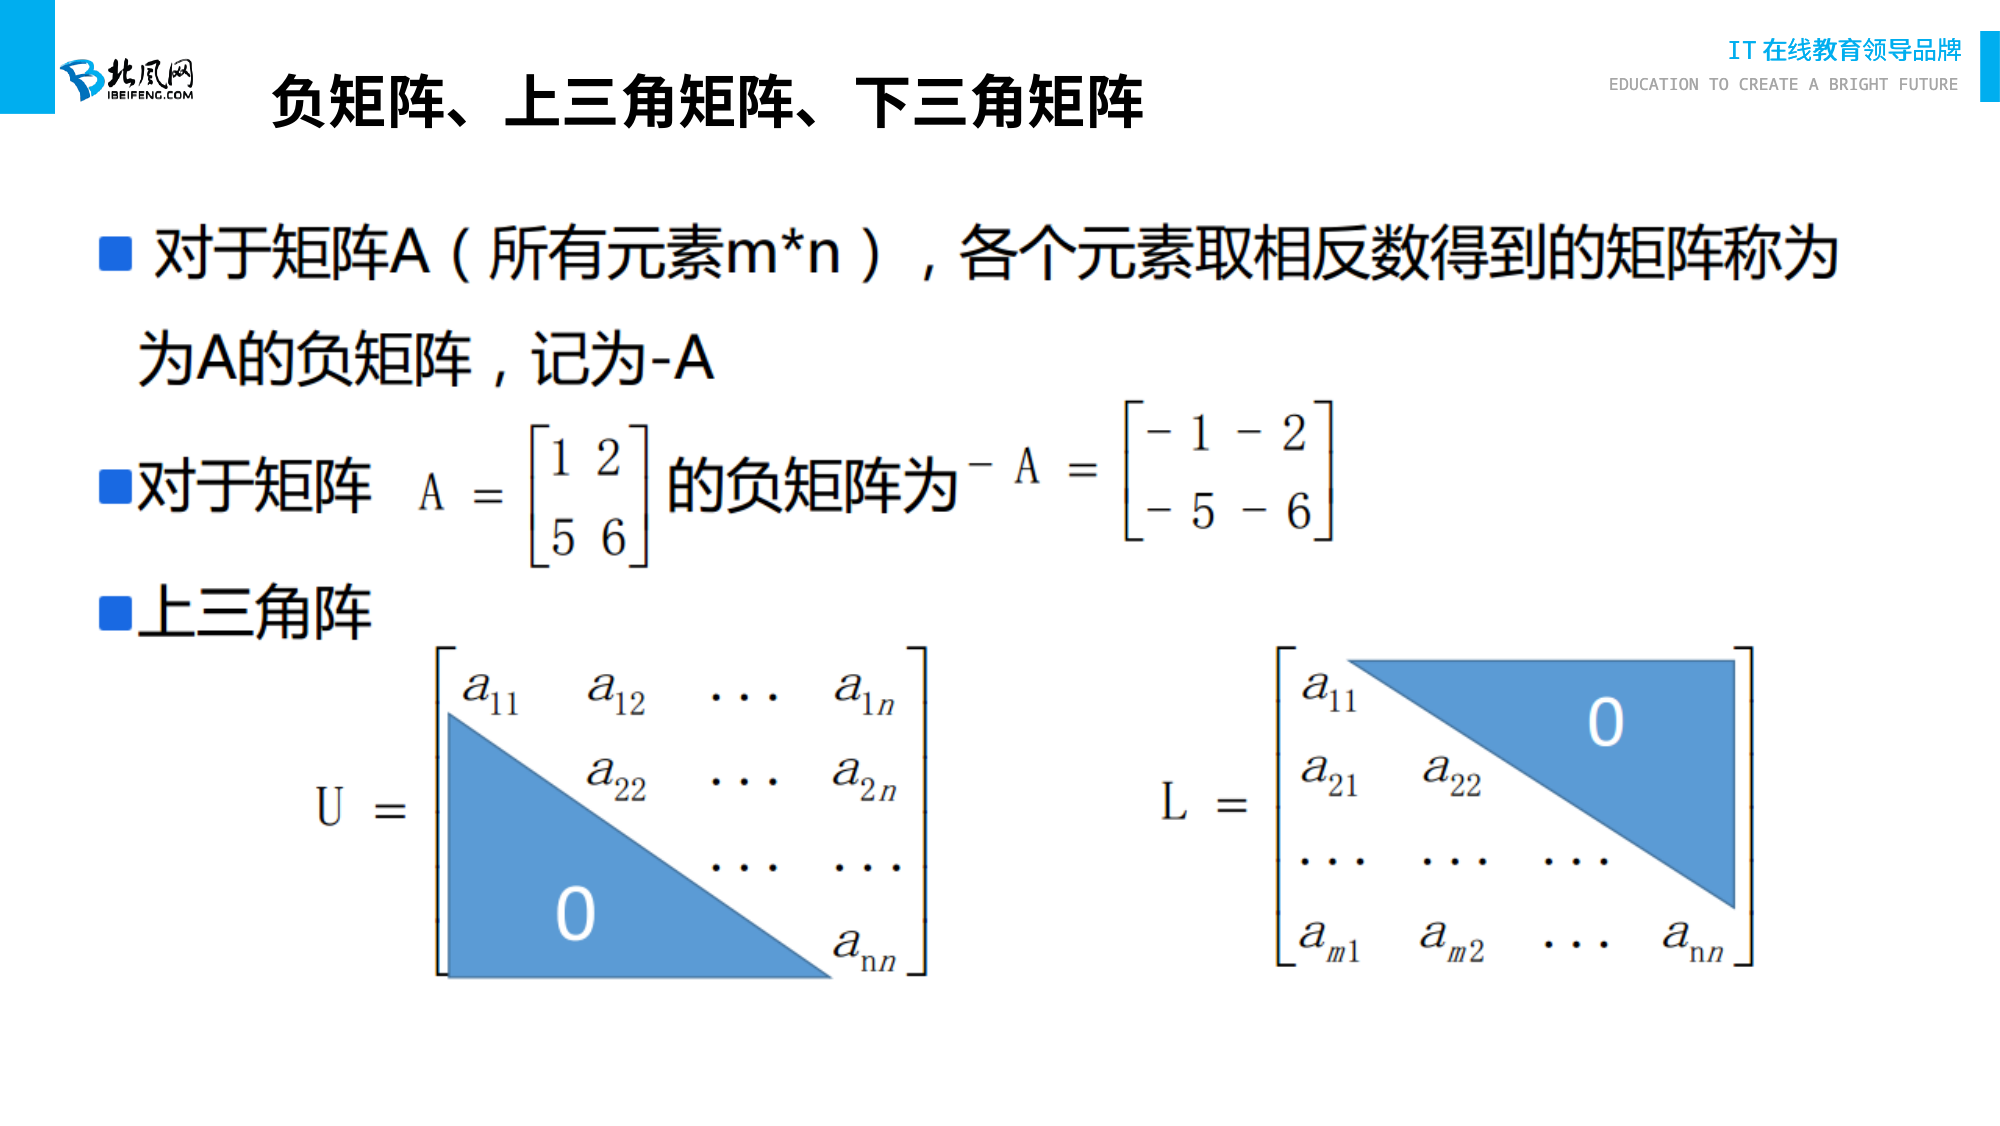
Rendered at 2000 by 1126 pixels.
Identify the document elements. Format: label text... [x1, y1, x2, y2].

picture [64, 182, 1876, 1017]
title 负矩阵、上三角矩阵、下三角矩阵 [255, 42, 1606, 167]
picture [56, 53, 198, 103]
